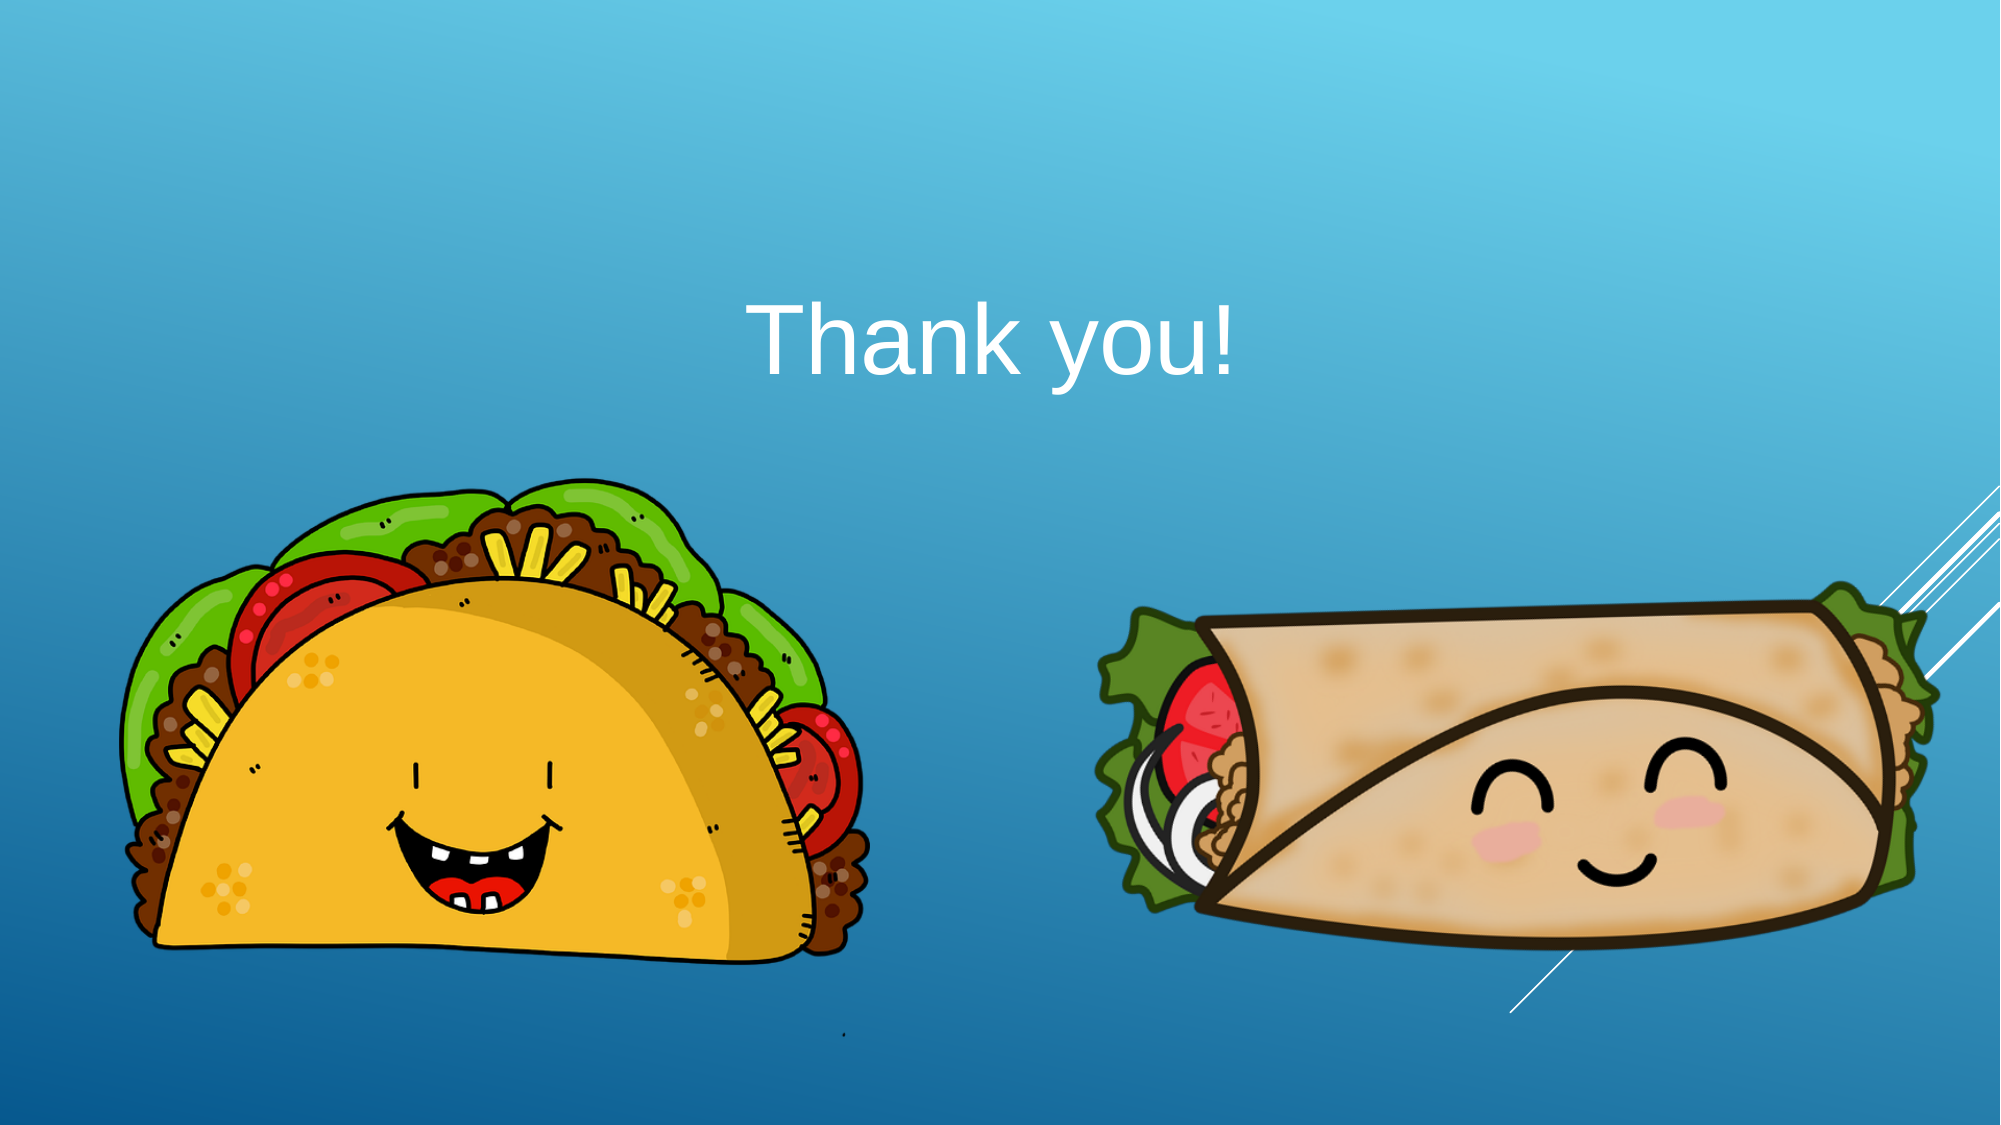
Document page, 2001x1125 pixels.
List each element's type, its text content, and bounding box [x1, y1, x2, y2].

picture [119, 382, 870, 1125]
title Thank you! [729, 266, 1217, 403]
picture [907, 234, 2000, 1125]
